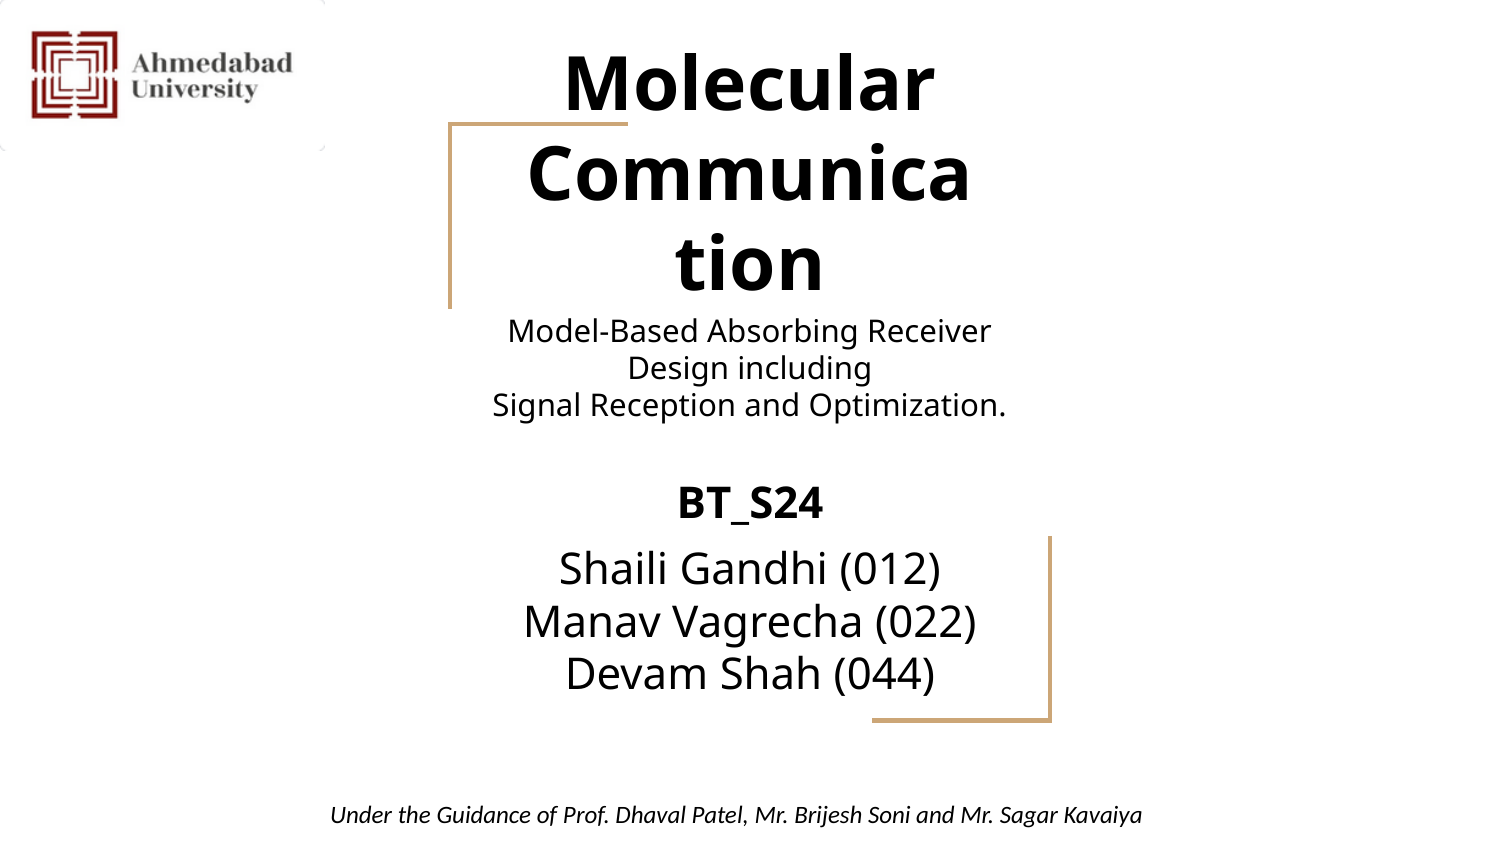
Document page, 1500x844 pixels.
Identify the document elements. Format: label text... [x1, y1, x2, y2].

subtitle BT_S24 [499, 459, 1001, 536]
picture [0, 0, 326, 151]
title Molecular Communication [499, 150, 1001, 295]
subtitle Under the Guidance of Prof. Dhaval Patel, Mr. Brijesh Soni and Mr. Sagar Kavaiya [22, 783, 1459, 843]
subtitle Shaili Gandhi (012) Manav Vagrecha (022) Devam Shah (044) [499, 536, 1001, 717]
subtitle Model-Based Absorbing Receiver Design including Signal Reception and Optimization. [475, 295, 1024, 372]
